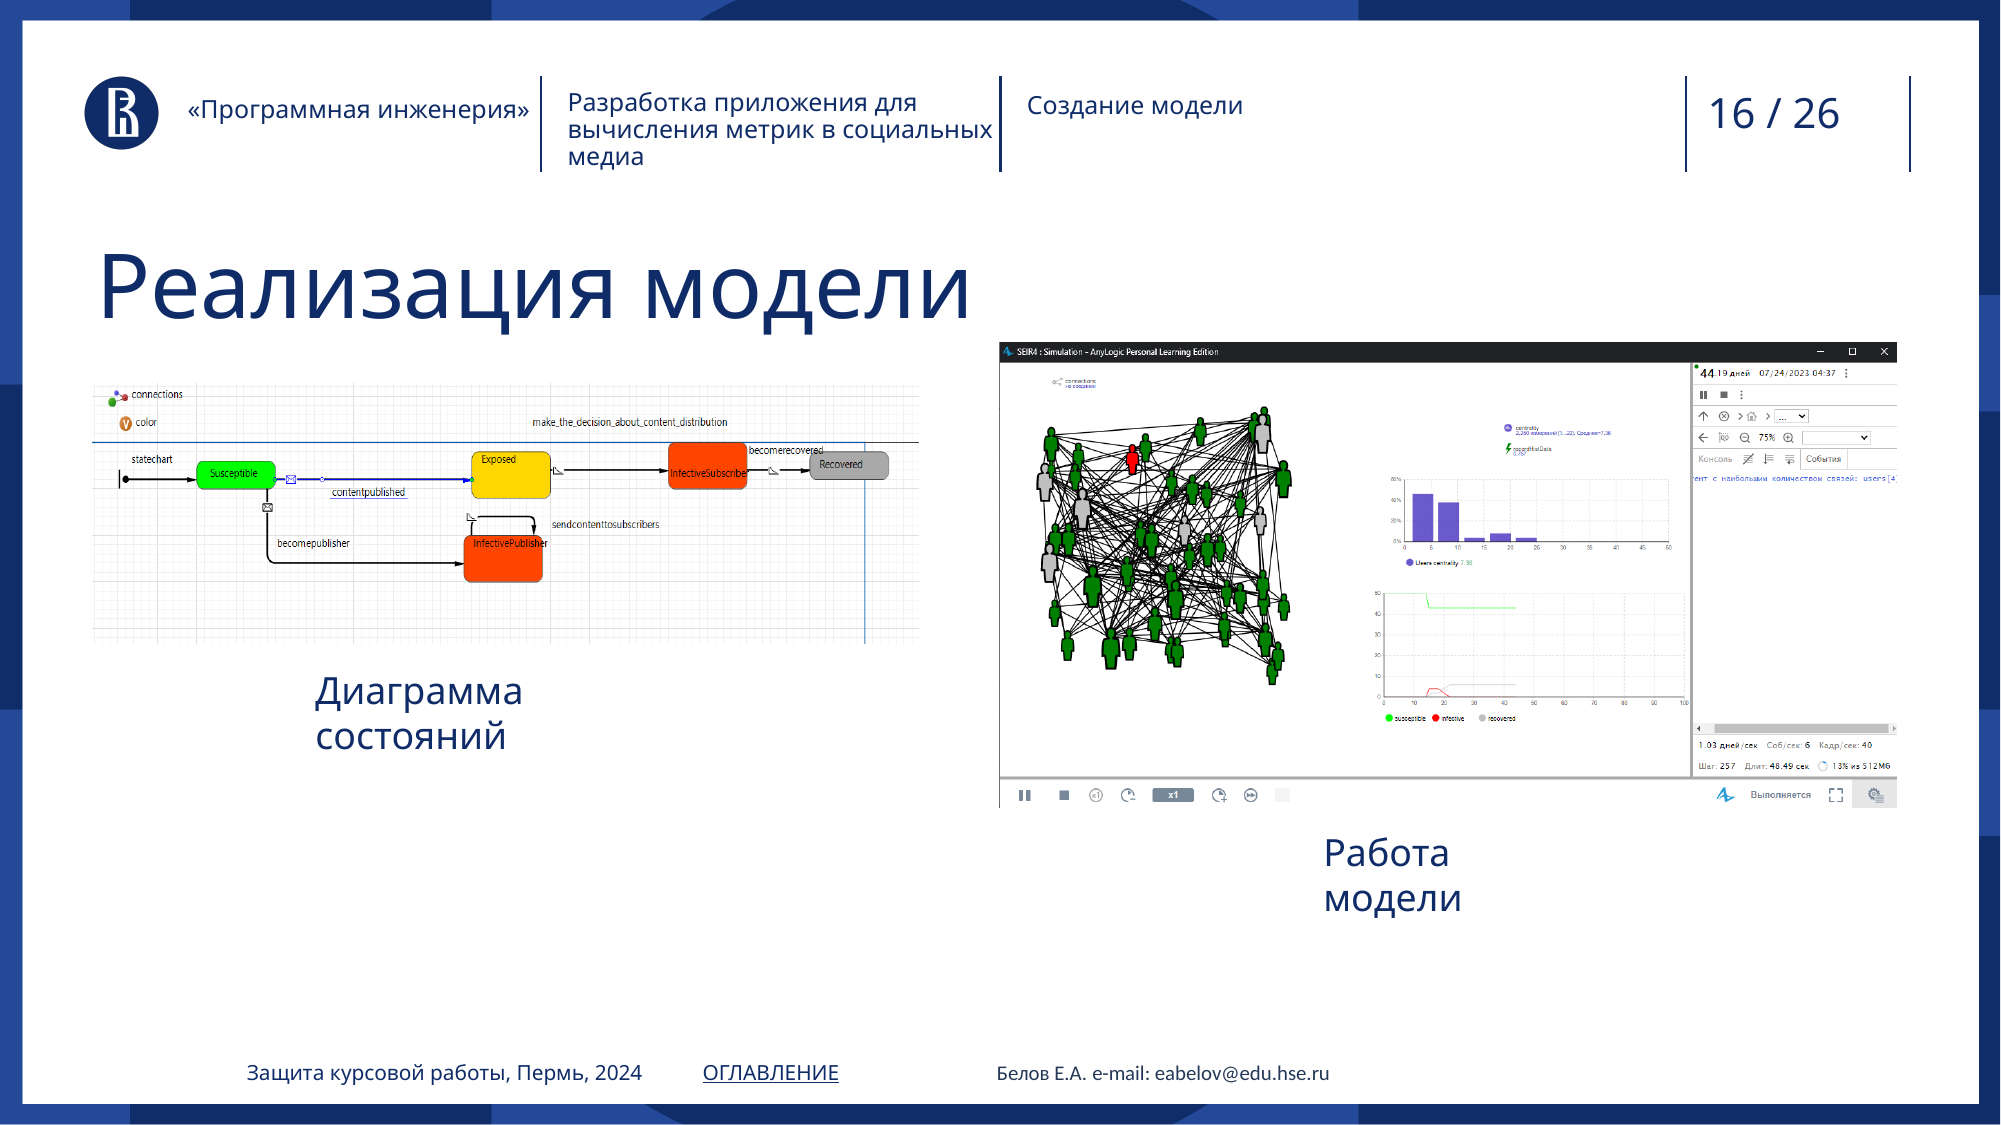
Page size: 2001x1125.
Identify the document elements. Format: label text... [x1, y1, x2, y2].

list Создание модели [1026, 90, 1367, 157]
text_box Защита курсовой работы, Пермь, 2024 ОГЛАВЛЕНИЕ Белов Е.А. e-mail: eabelov@edu.hse.ru [157, 1051, 2000, 1120]
text_box «Программная инженерия» [172, 90, 547, 166]
list Разработка приложения для вычисления метрик в социальных медиа [567, 90, 1000, 157]
picture [0, 0, 2001, 1125]
text_box Работа модели [1308, 821, 1589, 927]
text_box Диаграмма состояний [300, 659, 710, 764]
title Реализация модели [96, 229, 1733, 325]
